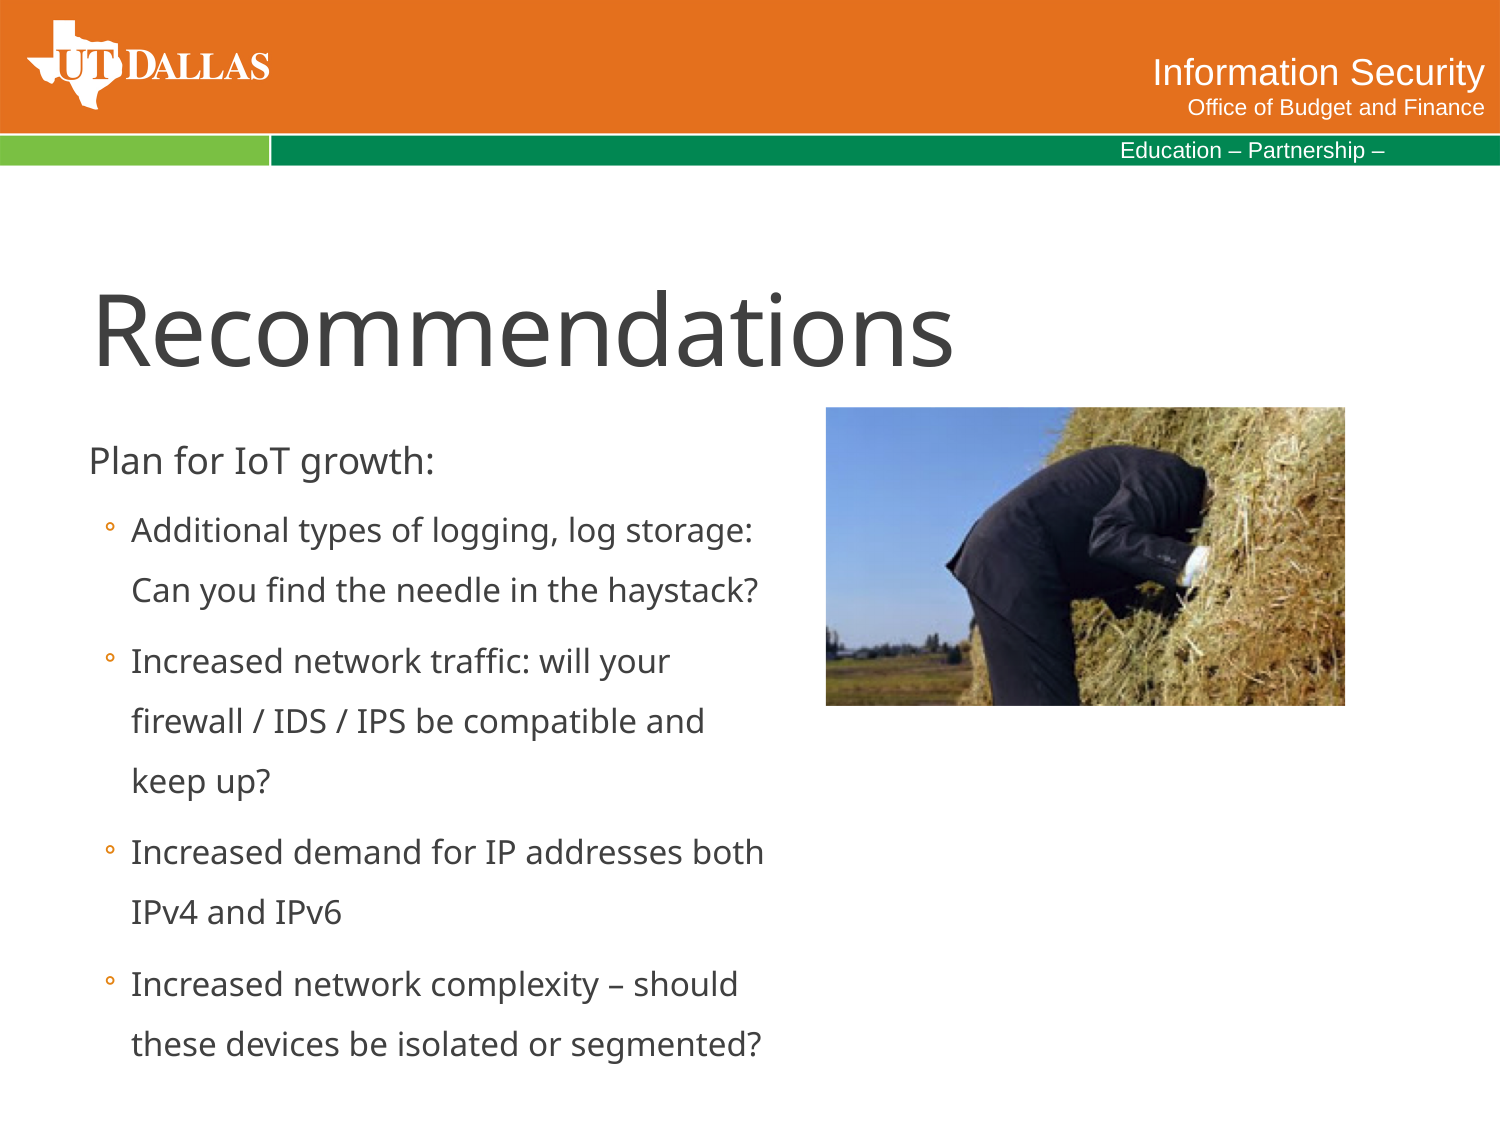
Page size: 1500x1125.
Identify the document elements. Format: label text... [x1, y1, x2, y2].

picture [0, 0, 1500, 1125]
text_box Education – Partnership – Solutions [1098, 128, 1500, 199]
text_box Information Security Office of Budget and Finance [917, 40, 1500, 128]
list Plan for IoT growth: Additional types of logging, log storage: Can you find the needle in the haystack? Increased network traffic: will your firewall / IDS / IPS be compatible and keep up? Increased demand for IP addresses both IPv4 and IPv6 Increased network complexity – should these devices be isolated or segmented? [75, 407, 784, 1071]
title Recommendations [75, 206, 1425, 395]
